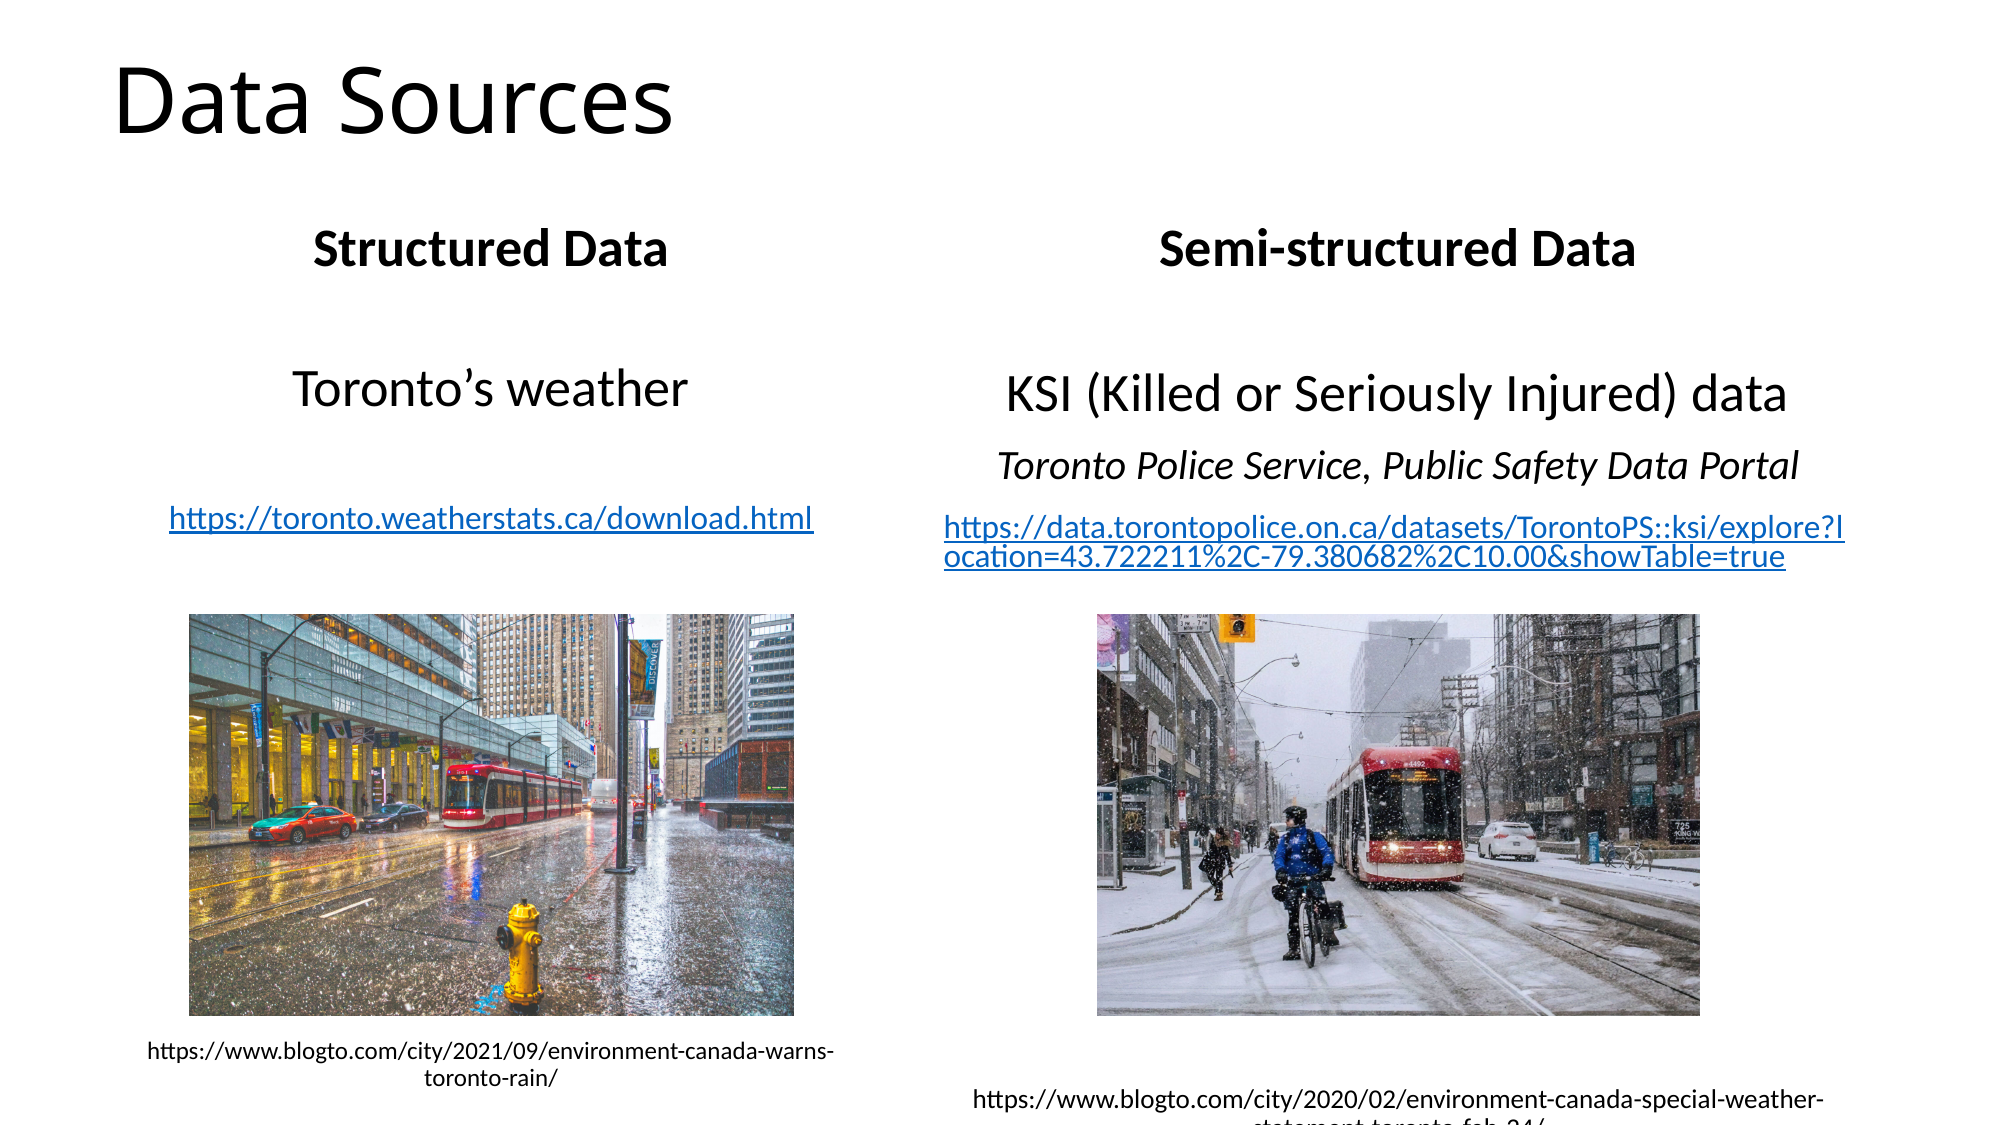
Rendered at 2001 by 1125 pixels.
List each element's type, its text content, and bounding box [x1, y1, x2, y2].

text_box Semi-structured Data KSI (Killed or Seriously Injured) data Toronto Police Service, Public Safety Data Portal https://data.torontopolice.on.ca/datasets/TorontoPS::ksi/explore?location=43.722211%2C-79.380682%2C10.00&showTable=true https://www.blogto.com/city/2020/02/environment-canada-special-weather-statement-toronto-feb-24/ [928, 211, 1869, 1125]
title Data Sources [95, 38, 1821, 170]
list Structured Data Toronto’s weather https://toronto.weatherstats.ca/download.html https://www.blogto.com/city/2021/09/environment-canada-warns-toronto-rain/ [95, 211, 887, 1125]
picture [1097, 614, 1700, 1016]
picture [189, 614, 794, 1016]
